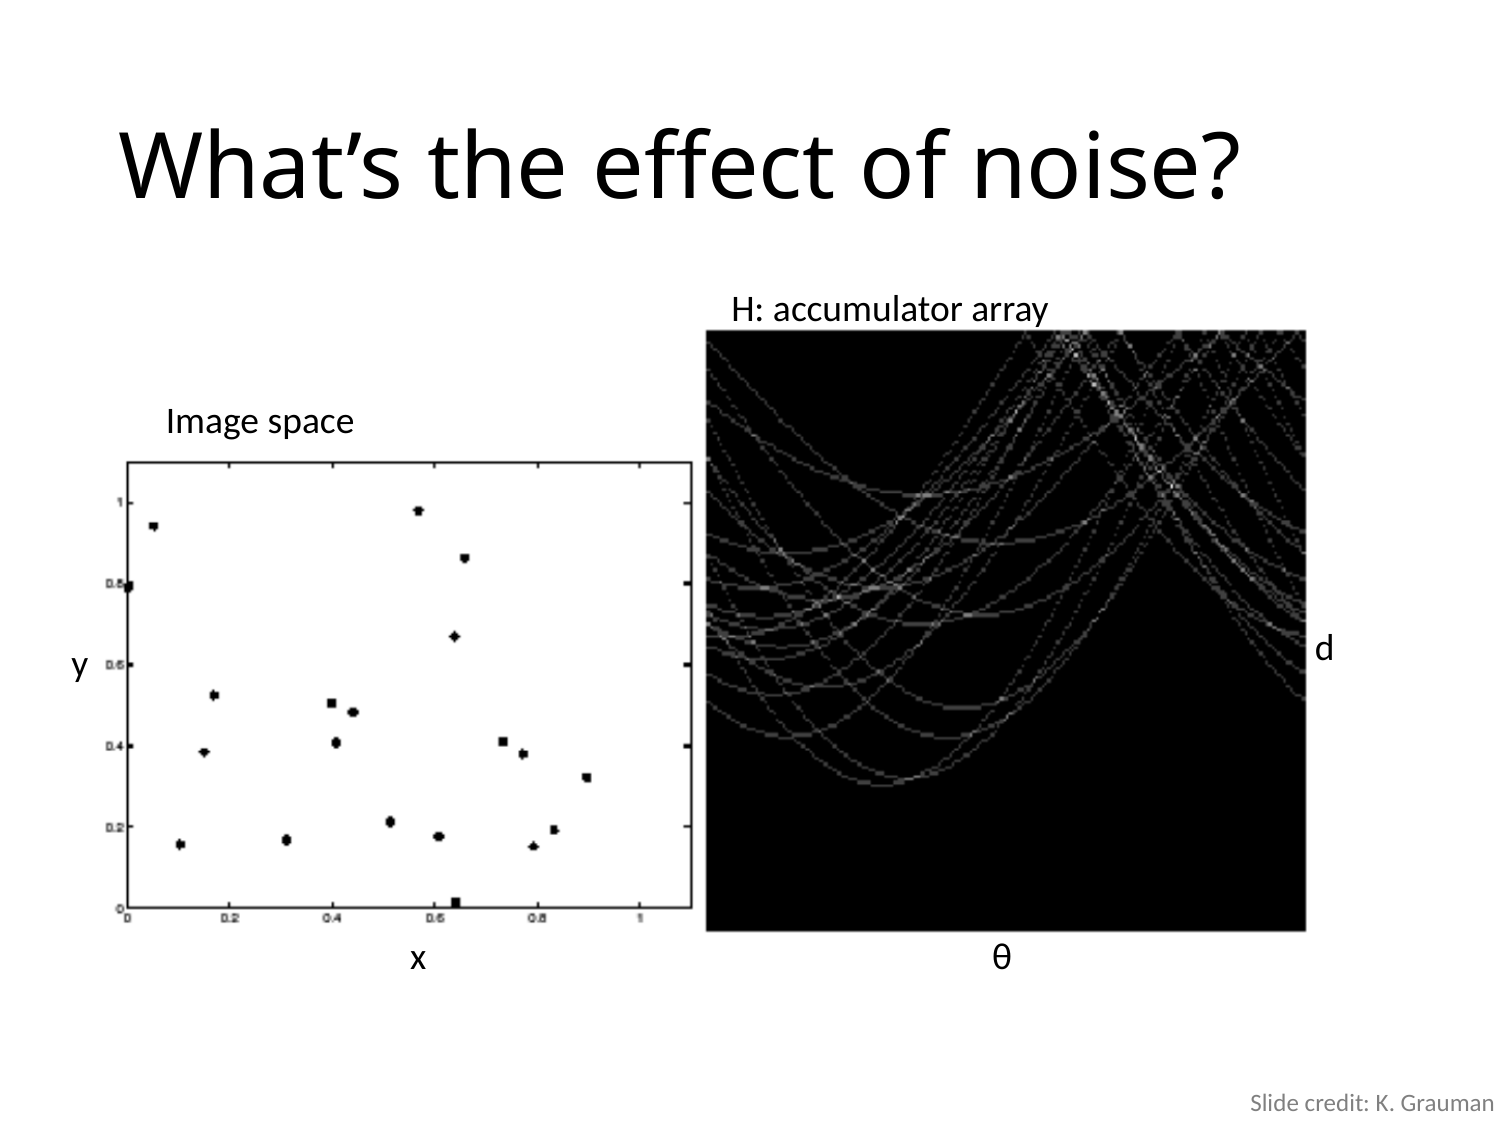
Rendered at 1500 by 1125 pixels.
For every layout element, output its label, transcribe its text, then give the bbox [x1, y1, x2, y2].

title What’s the effect of noise? [103, 59, 1397, 278]
text_box θ [977, 948, 1028, 985]
text_box Slide credit: K. Grauman [10, 1079, 1500, 1125]
text_box d [1309, 615, 1350, 676]
text_box H: accumulator array [716, 276, 1065, 324]
picture [94, 324, 1309, 948]
text_box y [56, 631, 94, 692]
text_box x [395, 948, 442, 985]
